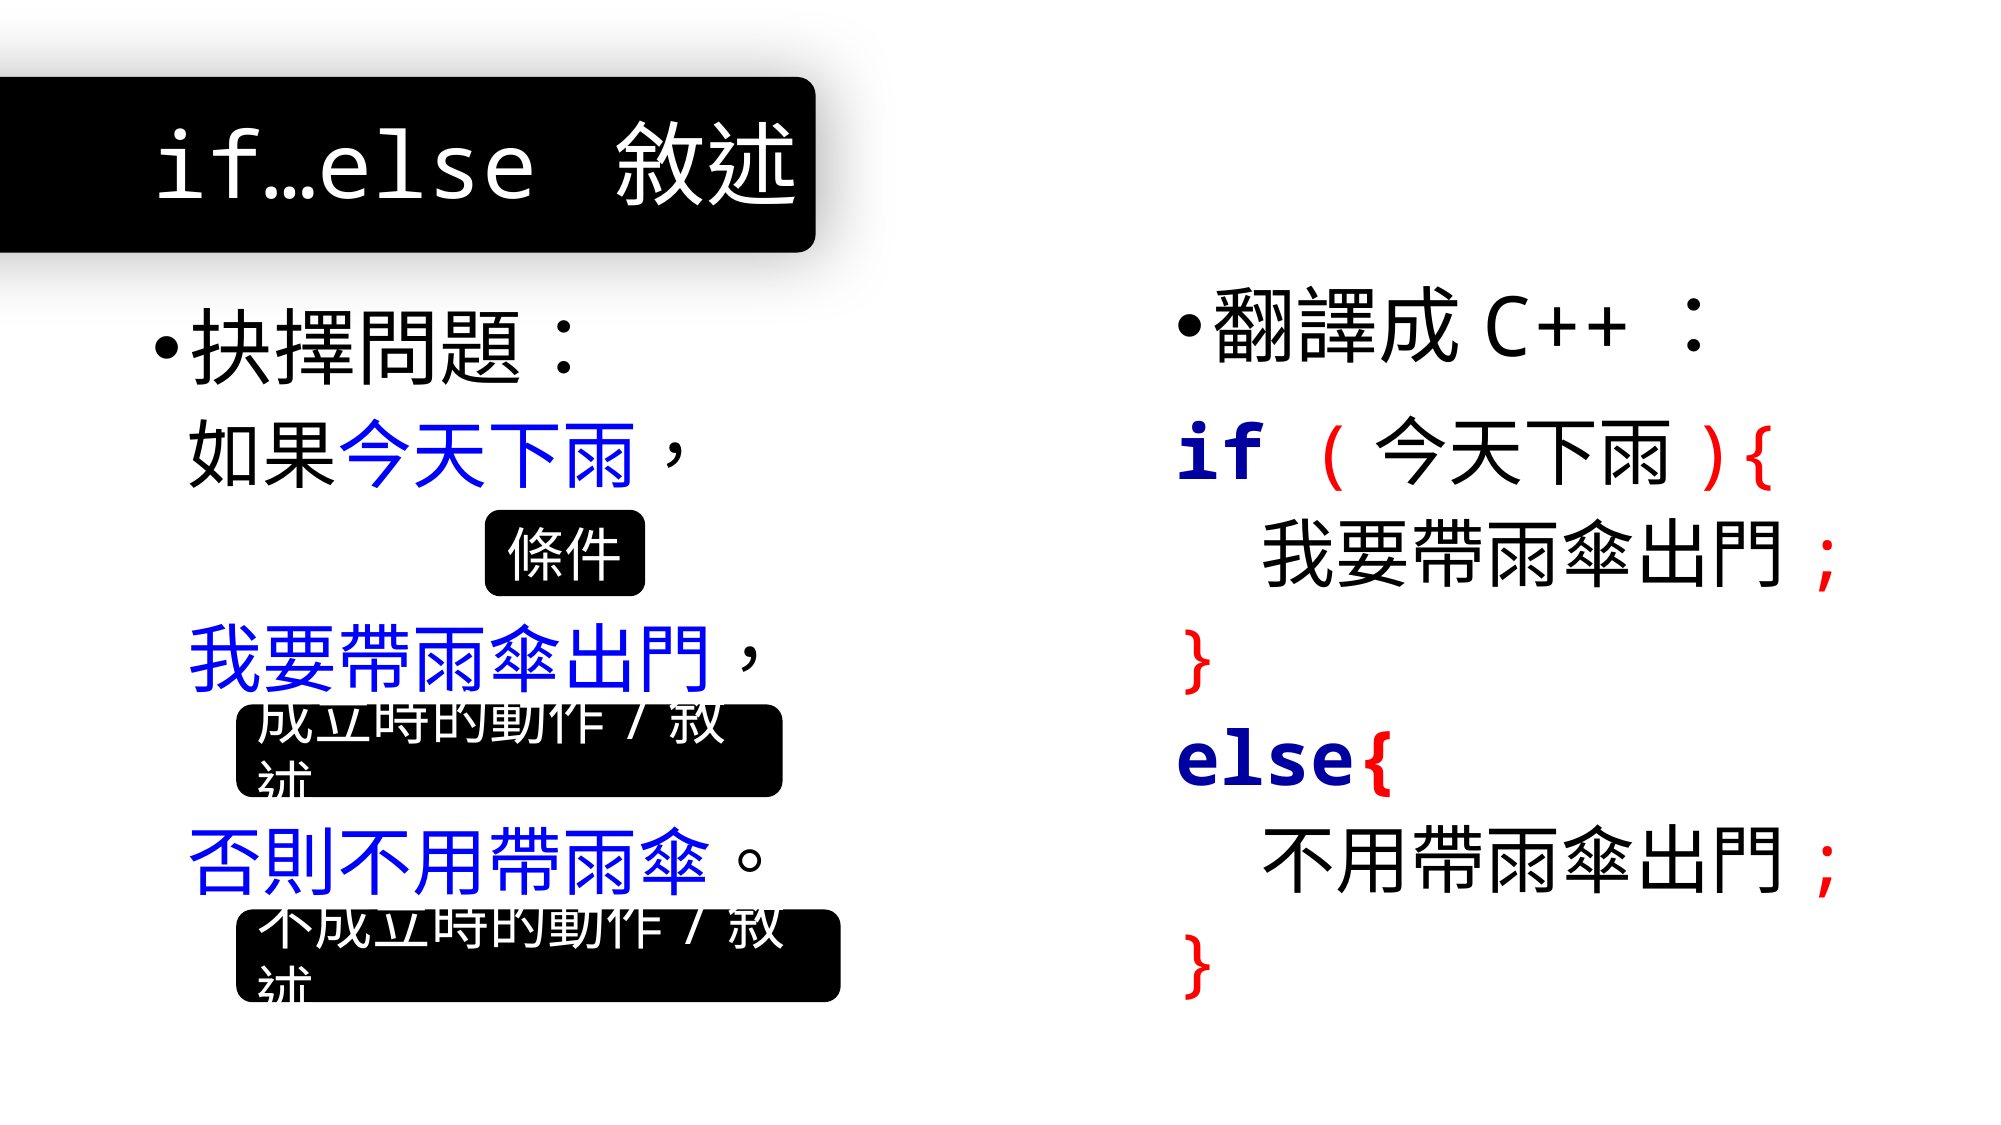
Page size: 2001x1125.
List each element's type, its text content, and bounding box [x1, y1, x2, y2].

text_box [0, 76, 137, 253]
text_box 翻譯成C++： [1160, 277, 1800, 382]
list 抉擇問題： 如果今天下雨， 我要帶雨傘出門， 否則不用帶雨傘。 [137, 299, 1863, 1014]
text_box 不成立時的動作/敘述 [236, 909, 841, 1003]
text_box 條件 [484, 509, 646, 597]
text_box 成立時的動作/敘述 [236, 704, 783, 798]
text_box if (今天下雨){ 我要帶雨傘出門; } else{ 不用帶雨傘出門; } [1160, 407, 1946, 1125]
title if…else 敘述 [137, 59, 1863, 278]
